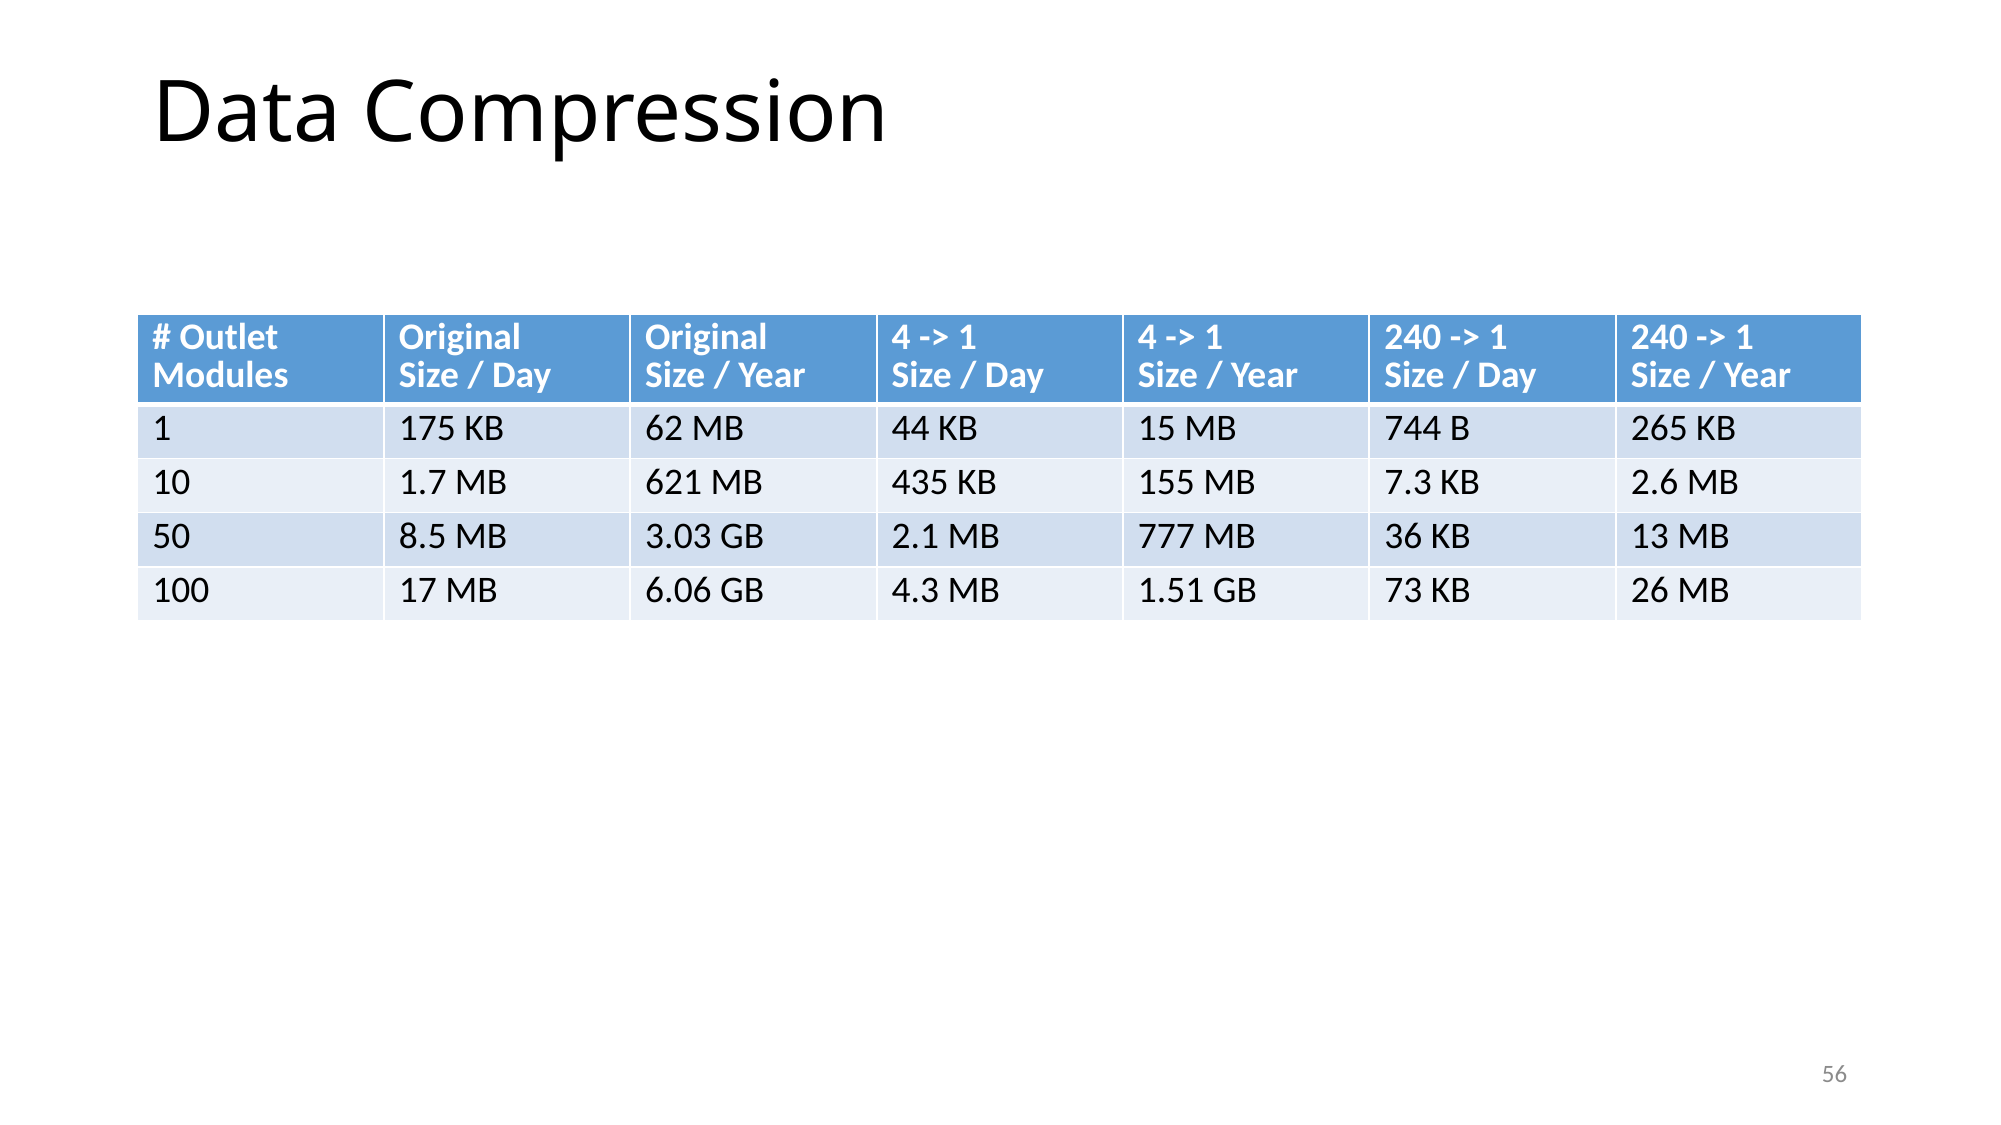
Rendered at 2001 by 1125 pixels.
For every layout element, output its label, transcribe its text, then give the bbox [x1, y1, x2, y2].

table_header # Outlet Modules [138, 315, 383, 402]
table_header 4 -> 1 Size / Day [878, 315, 1122, 402]
table_cell 155 MB [1124, 459, 1368, 512]
table_cell 62 MB [631, 407, 876, 458]
table_header 4 -> 1 Size / Year [1124, 315, 1368, 402]
table_cell 1.51 GB [1124, 568, 1368, 620]
table_header Original Size / Year [631, 315, 876, 402]
table_cell 1 [138, 407, 383, 458]
table_cell 744 B [1370, 407, 1615, 458]
table_cell 6.06 GB [631, 568, 876, 620]
table_header 240 -> 1 Size / Year [1617, 315, 1861, 402]
table_cell 73 KB [1370, 568, 1615, 620]
table_cell 17 MB [385, 568, 629, 620]
table_cell 13 MB [1617, 513, 1861, 566]
table_header 240 -> 1 Size / Day [1370, 315, 1615, 402]
table_cell 15 MB [1124, 407, 1368, 458]
title Data Compression [137, 59, 1863, 168]
slide_number 56 [1412, 1042, 1863, 1103]
table_cell 100 [138, 568, 383, 620]
table_cell 3.03 GB [631, 513, 876, 566]
table_header Original Size / Day [385, 315, 629, 402]
table_cell 26 MB [1617, 568, 1861, 620]
table_cell 435 KB [878, 459, 1122, 512]
table_cell 175 KB [385, 407, 629, 458]
table_cell 36 KB [1370, 513, 1615, 566]
table_cell 621 MB [631, 459, 876, 512]
table_cell 50 [138, 513, 383, 566]
table_cell 7.3 KB [1370, 459, 1615, 512]
table_cell 265 KB [1617, 407, 1861, 458]
table_cell 2.6 MB [1617, 459, 1861, 512]
table_cell 777 MB [1124, 513, 1368, 566]
table_cell 10 [138, 459, 383, 512]
table_cell 2.1 MB [878, 513, 1122, 566]
table_cell 8.5 MB [385, 513, 629, 566]
table_cell 44 KB [878, 407, 1122, 458]
table_cell 4.3 MB [878, 568, 1122, 620]
table_cell 1.7 MB [385, 459, 629, 512]
